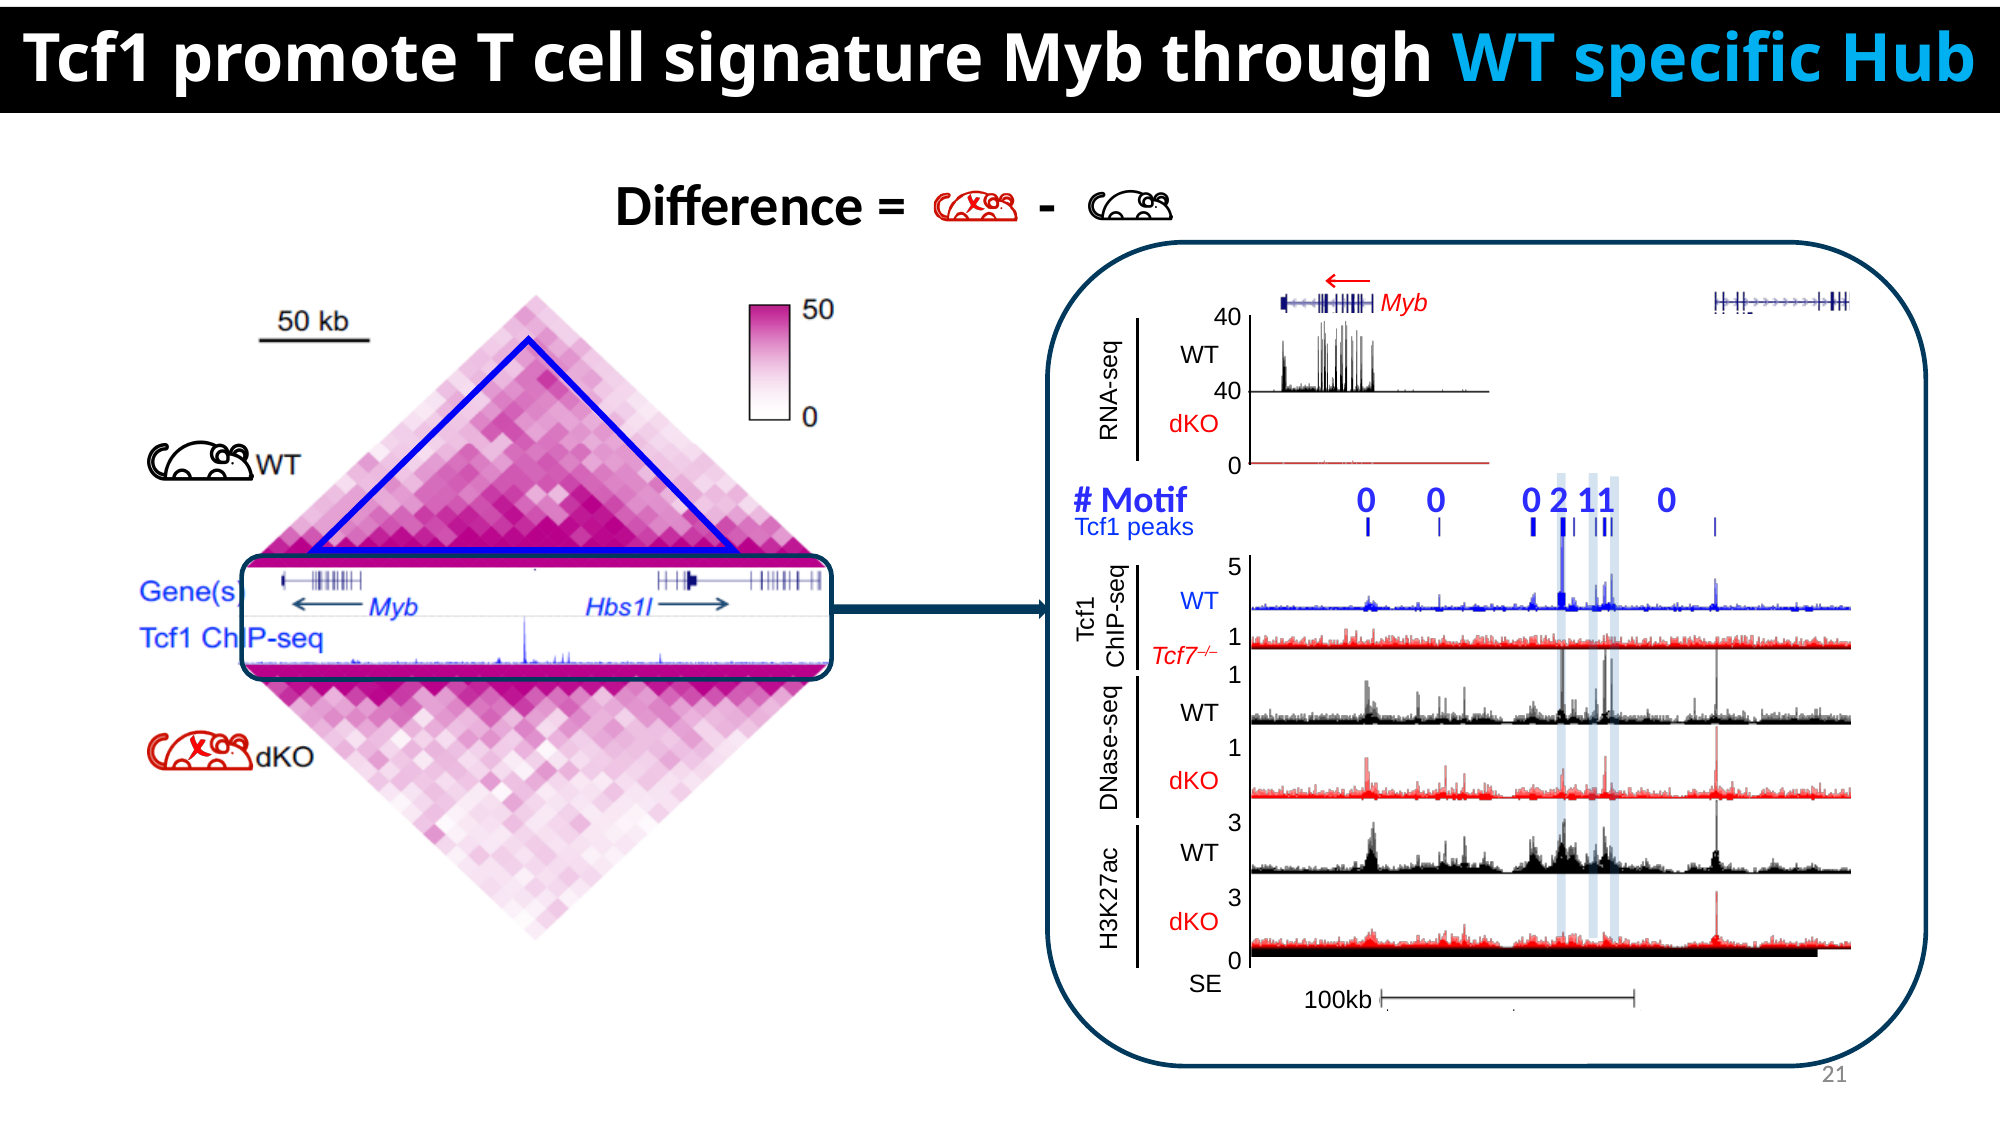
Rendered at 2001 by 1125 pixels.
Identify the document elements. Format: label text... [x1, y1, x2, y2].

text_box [138, 274, 888, 966]
text_box 21 [1412, 1047, 1863, 1103]
title Tcf1 promote T cell signature Myb through WT specific Hub [0, 6, 2000, 113]
text_box [888, 599, 1046, 619]
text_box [601, 159, 1772, 248]
text_box [1082, 241, 1927, 1068]
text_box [1058, 274, 1851, 1022]
text_box [1046, 324, 1058, 985]
